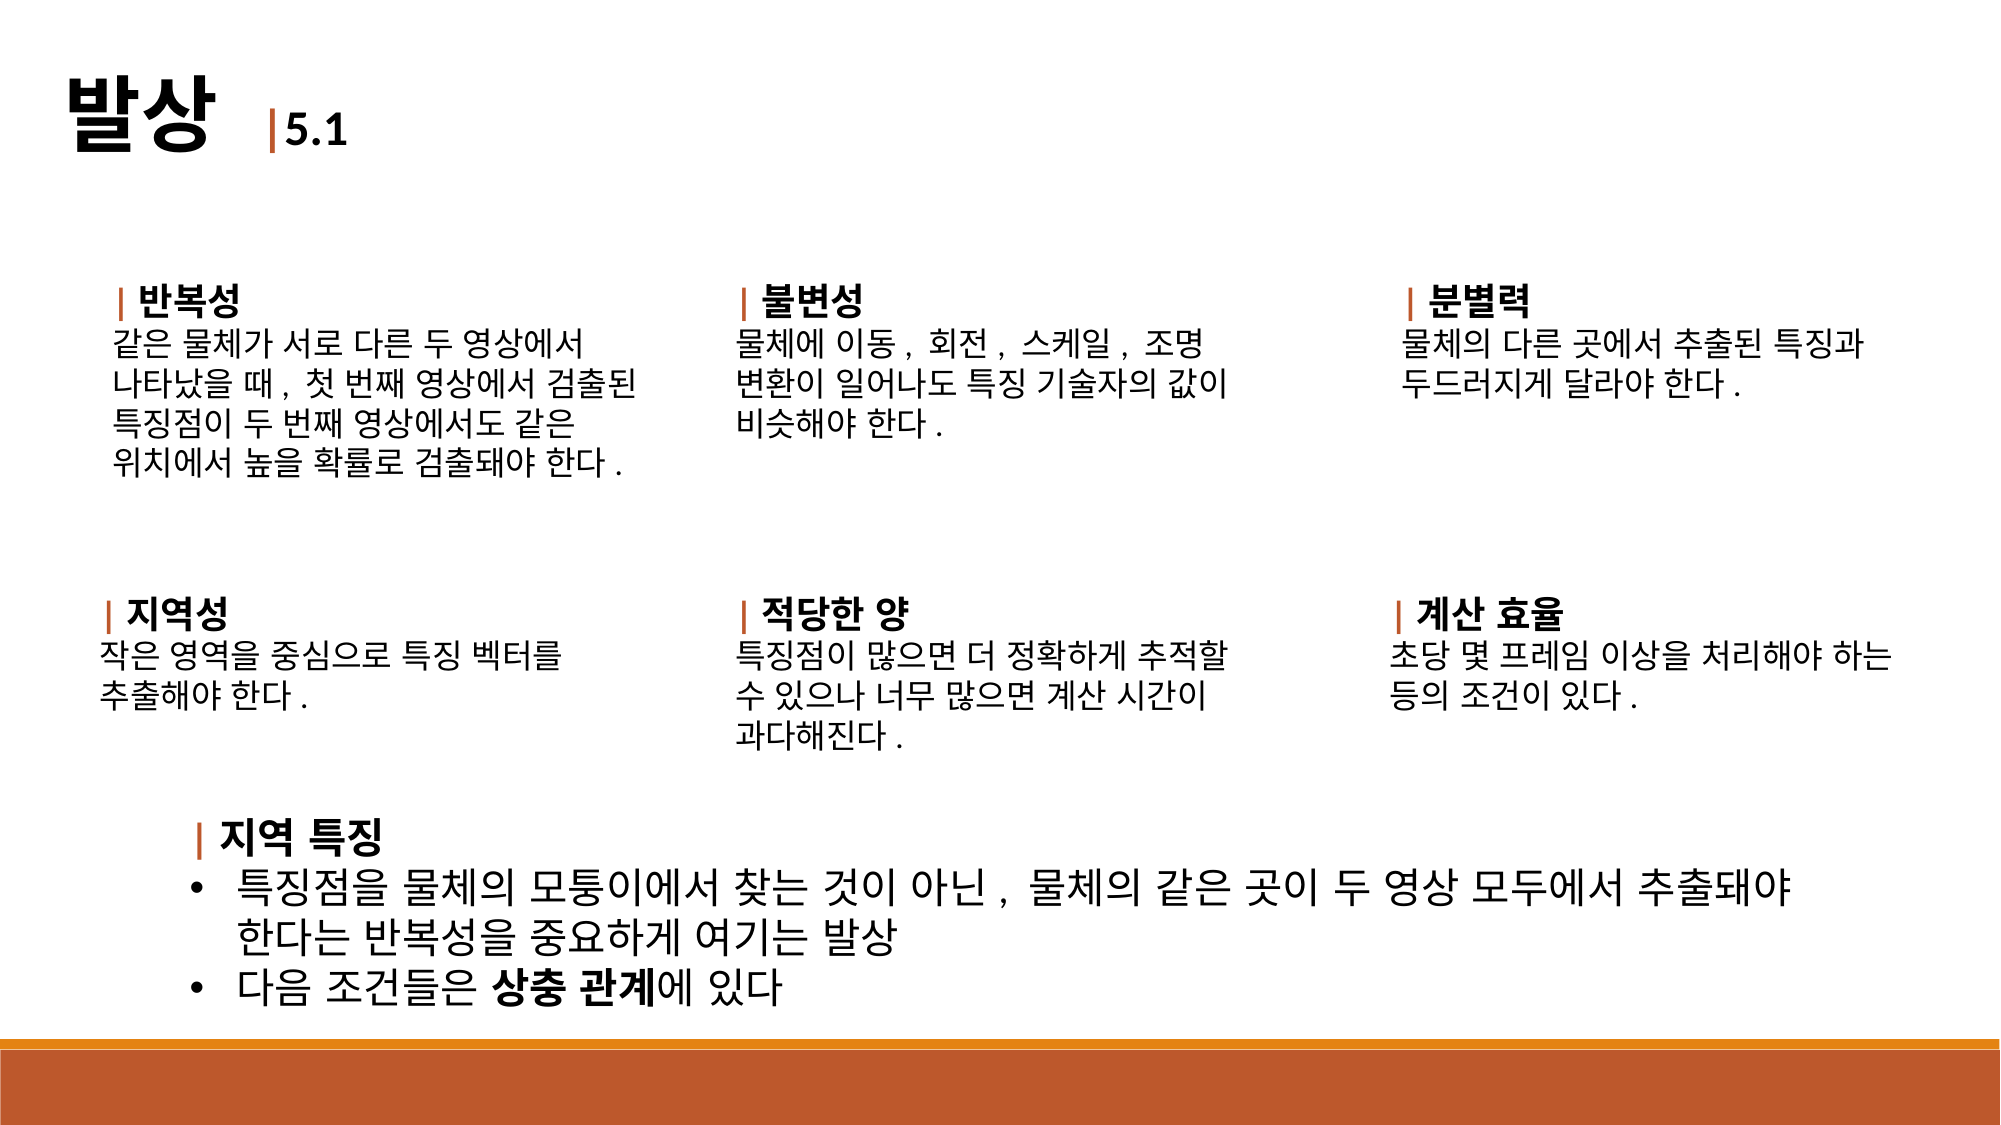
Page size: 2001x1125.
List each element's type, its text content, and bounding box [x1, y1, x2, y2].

text_box |계산 효율 초당 몇 프레임 이상을 처리해야 하는 등의 조건이 있다. [1375, 583, 1935, 723]
text_box |적당한 양 특징점이 많으면 더 정확하게 추적할 수 있으나 너무 많으면 계산 시간이 과다해진다. [720, 583, 1280, 763]
text_box |반복성 같은 물체가 서로 다른 두 영상에서 나타났을 때, 첫 번째 영상에서 검출된 특징점이 두 번째 영상에서도 같은 위치에서 높을 확률로 검출돼야 한다. [97, 270, 657, 490]
text_box |분별력 물체의 다른 곳에서 추출된 특징과 두드러지게 달라야 한다. [1386, 270, 1947, 411]
text_box 발상 |5.1 [49, 54, 364, 170]
text_box |지역성 작은 영역을 중심으로 특징 벡터를 추출해야 한다. [85, 583, 645, 723]
text_box |불변성 물체에 이동, 회전, 스케일, 조명 변환이 일어나도 특징 기술자의 값이 비슷해야 한다. [720, 270, 1280, 450]
text_box |지역 특징 특징점을 물체의 모퉁이에서 찾는 것이 아닌, 물체의 같은 곳이 두 영상 모두에서 추출돼야 한다는 반복성을 중요하게 여기는 발상 다음 조건들은 상충 관계에 있다 [174, 804, 1875, 1020]
